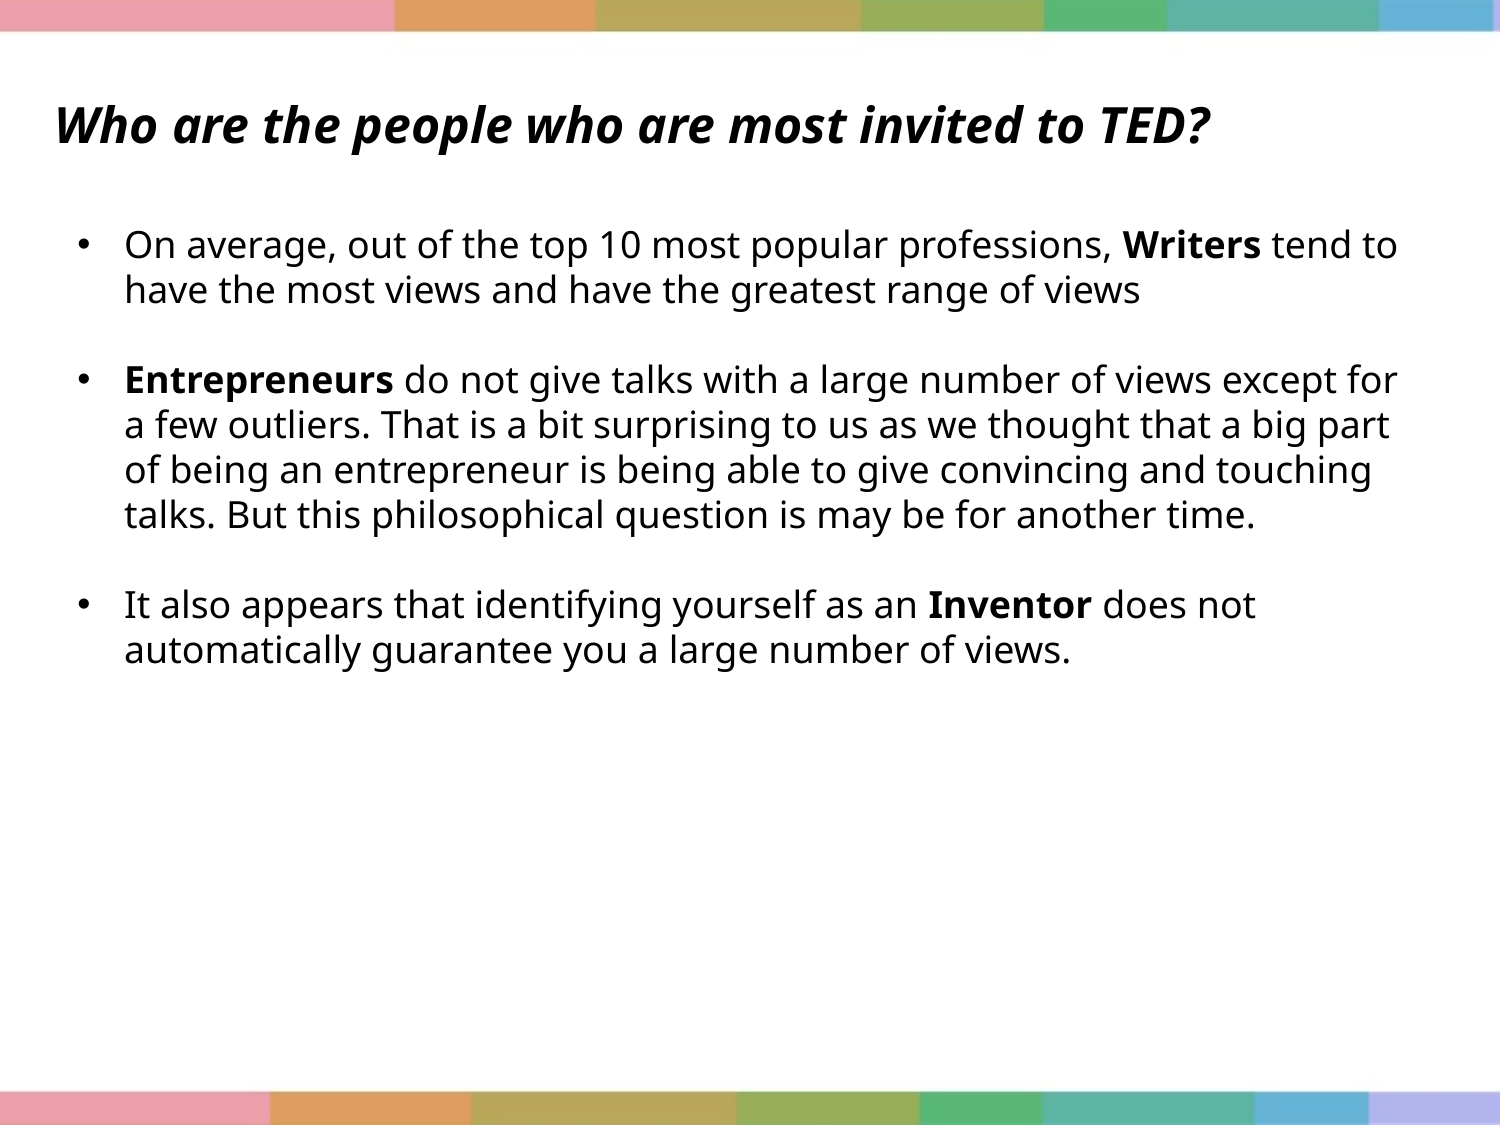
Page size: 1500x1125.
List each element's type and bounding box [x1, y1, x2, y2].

list [0, 0, 1500, 1125]
